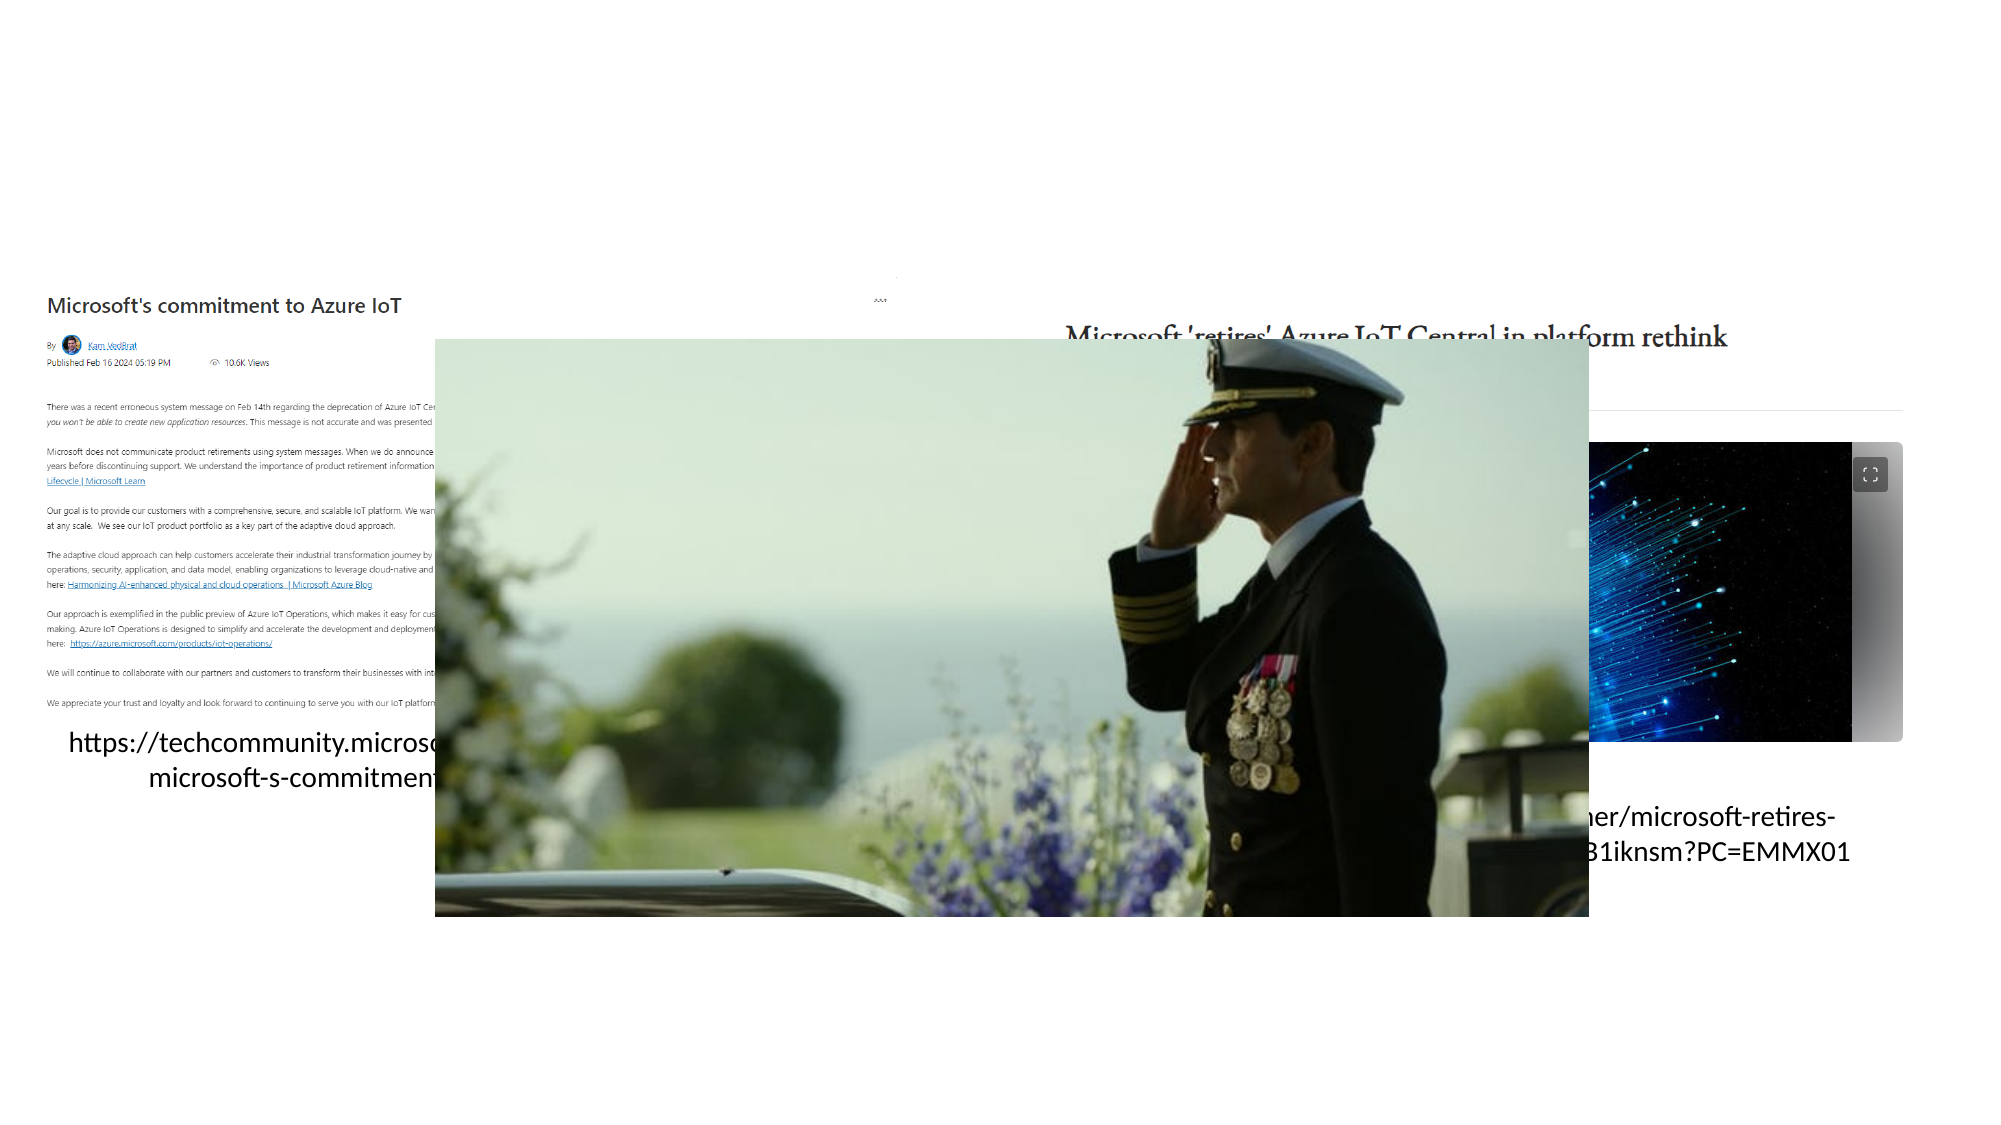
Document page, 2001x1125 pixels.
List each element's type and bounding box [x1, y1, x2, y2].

text_box [1048, 311, 1913, 876]
picture [435, 339, 1589, 917]
text_box [32, 277, 897, 802]
